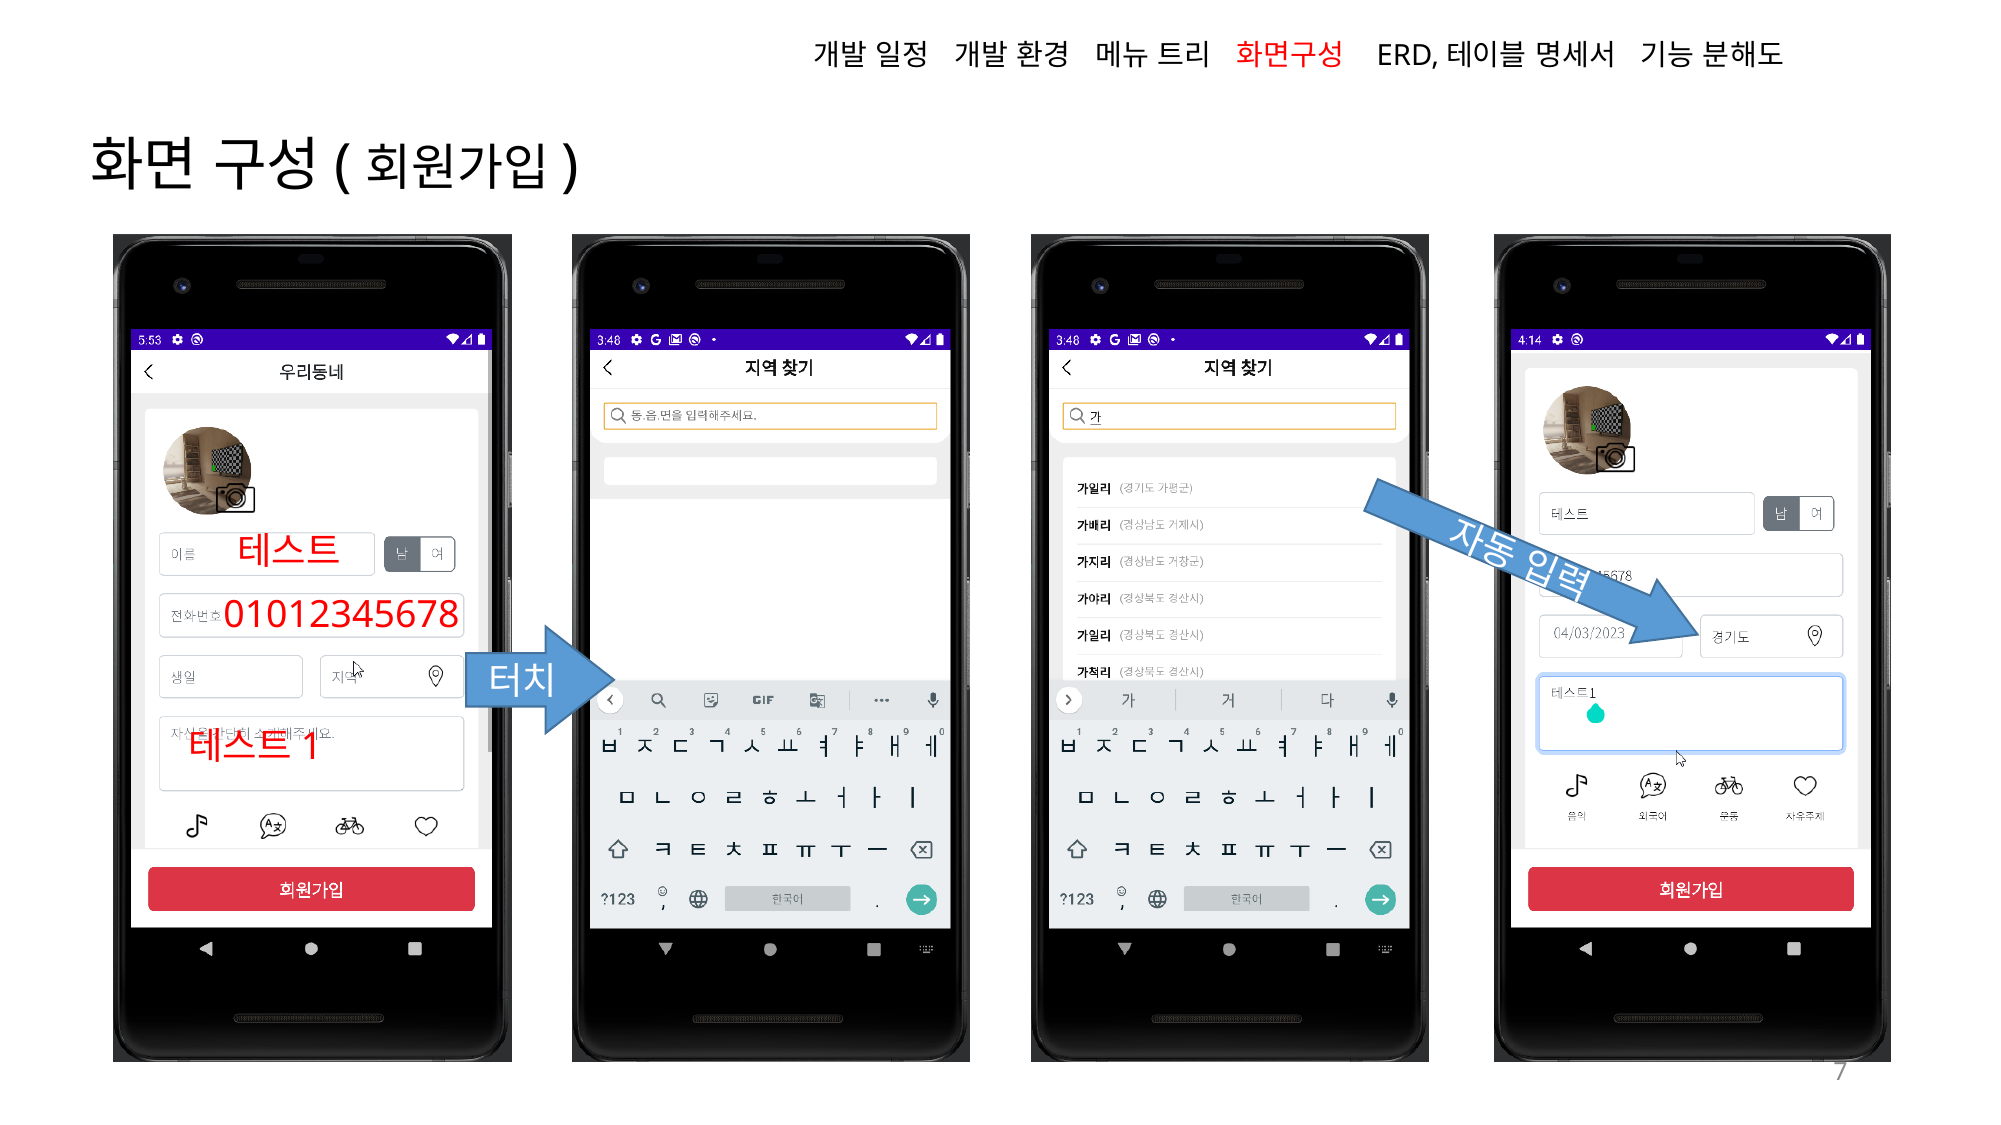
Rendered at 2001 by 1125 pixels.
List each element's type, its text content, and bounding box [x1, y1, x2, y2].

picture [572, 234, 970, 1062]
slide_number 7 [1412, 1042, 1863, 1103]
picture [113, 234, 512, 1062]
picture [1494, 234, 1891, 1062]
text_box 터치 [512, 624, 572, 736]
text_box 개발 일정 개발 환경 메뉴 트리 화면구성 ERD,테이블 명세서 기능 분해도 [799, 28, 1918, 79]
list 화면 구성(회원가입) [75, 36, 1957, 1014]
picture [1031, 234, 1429, 1062]
text_box 자동 입력 [1429, 499, 1494, 568]
